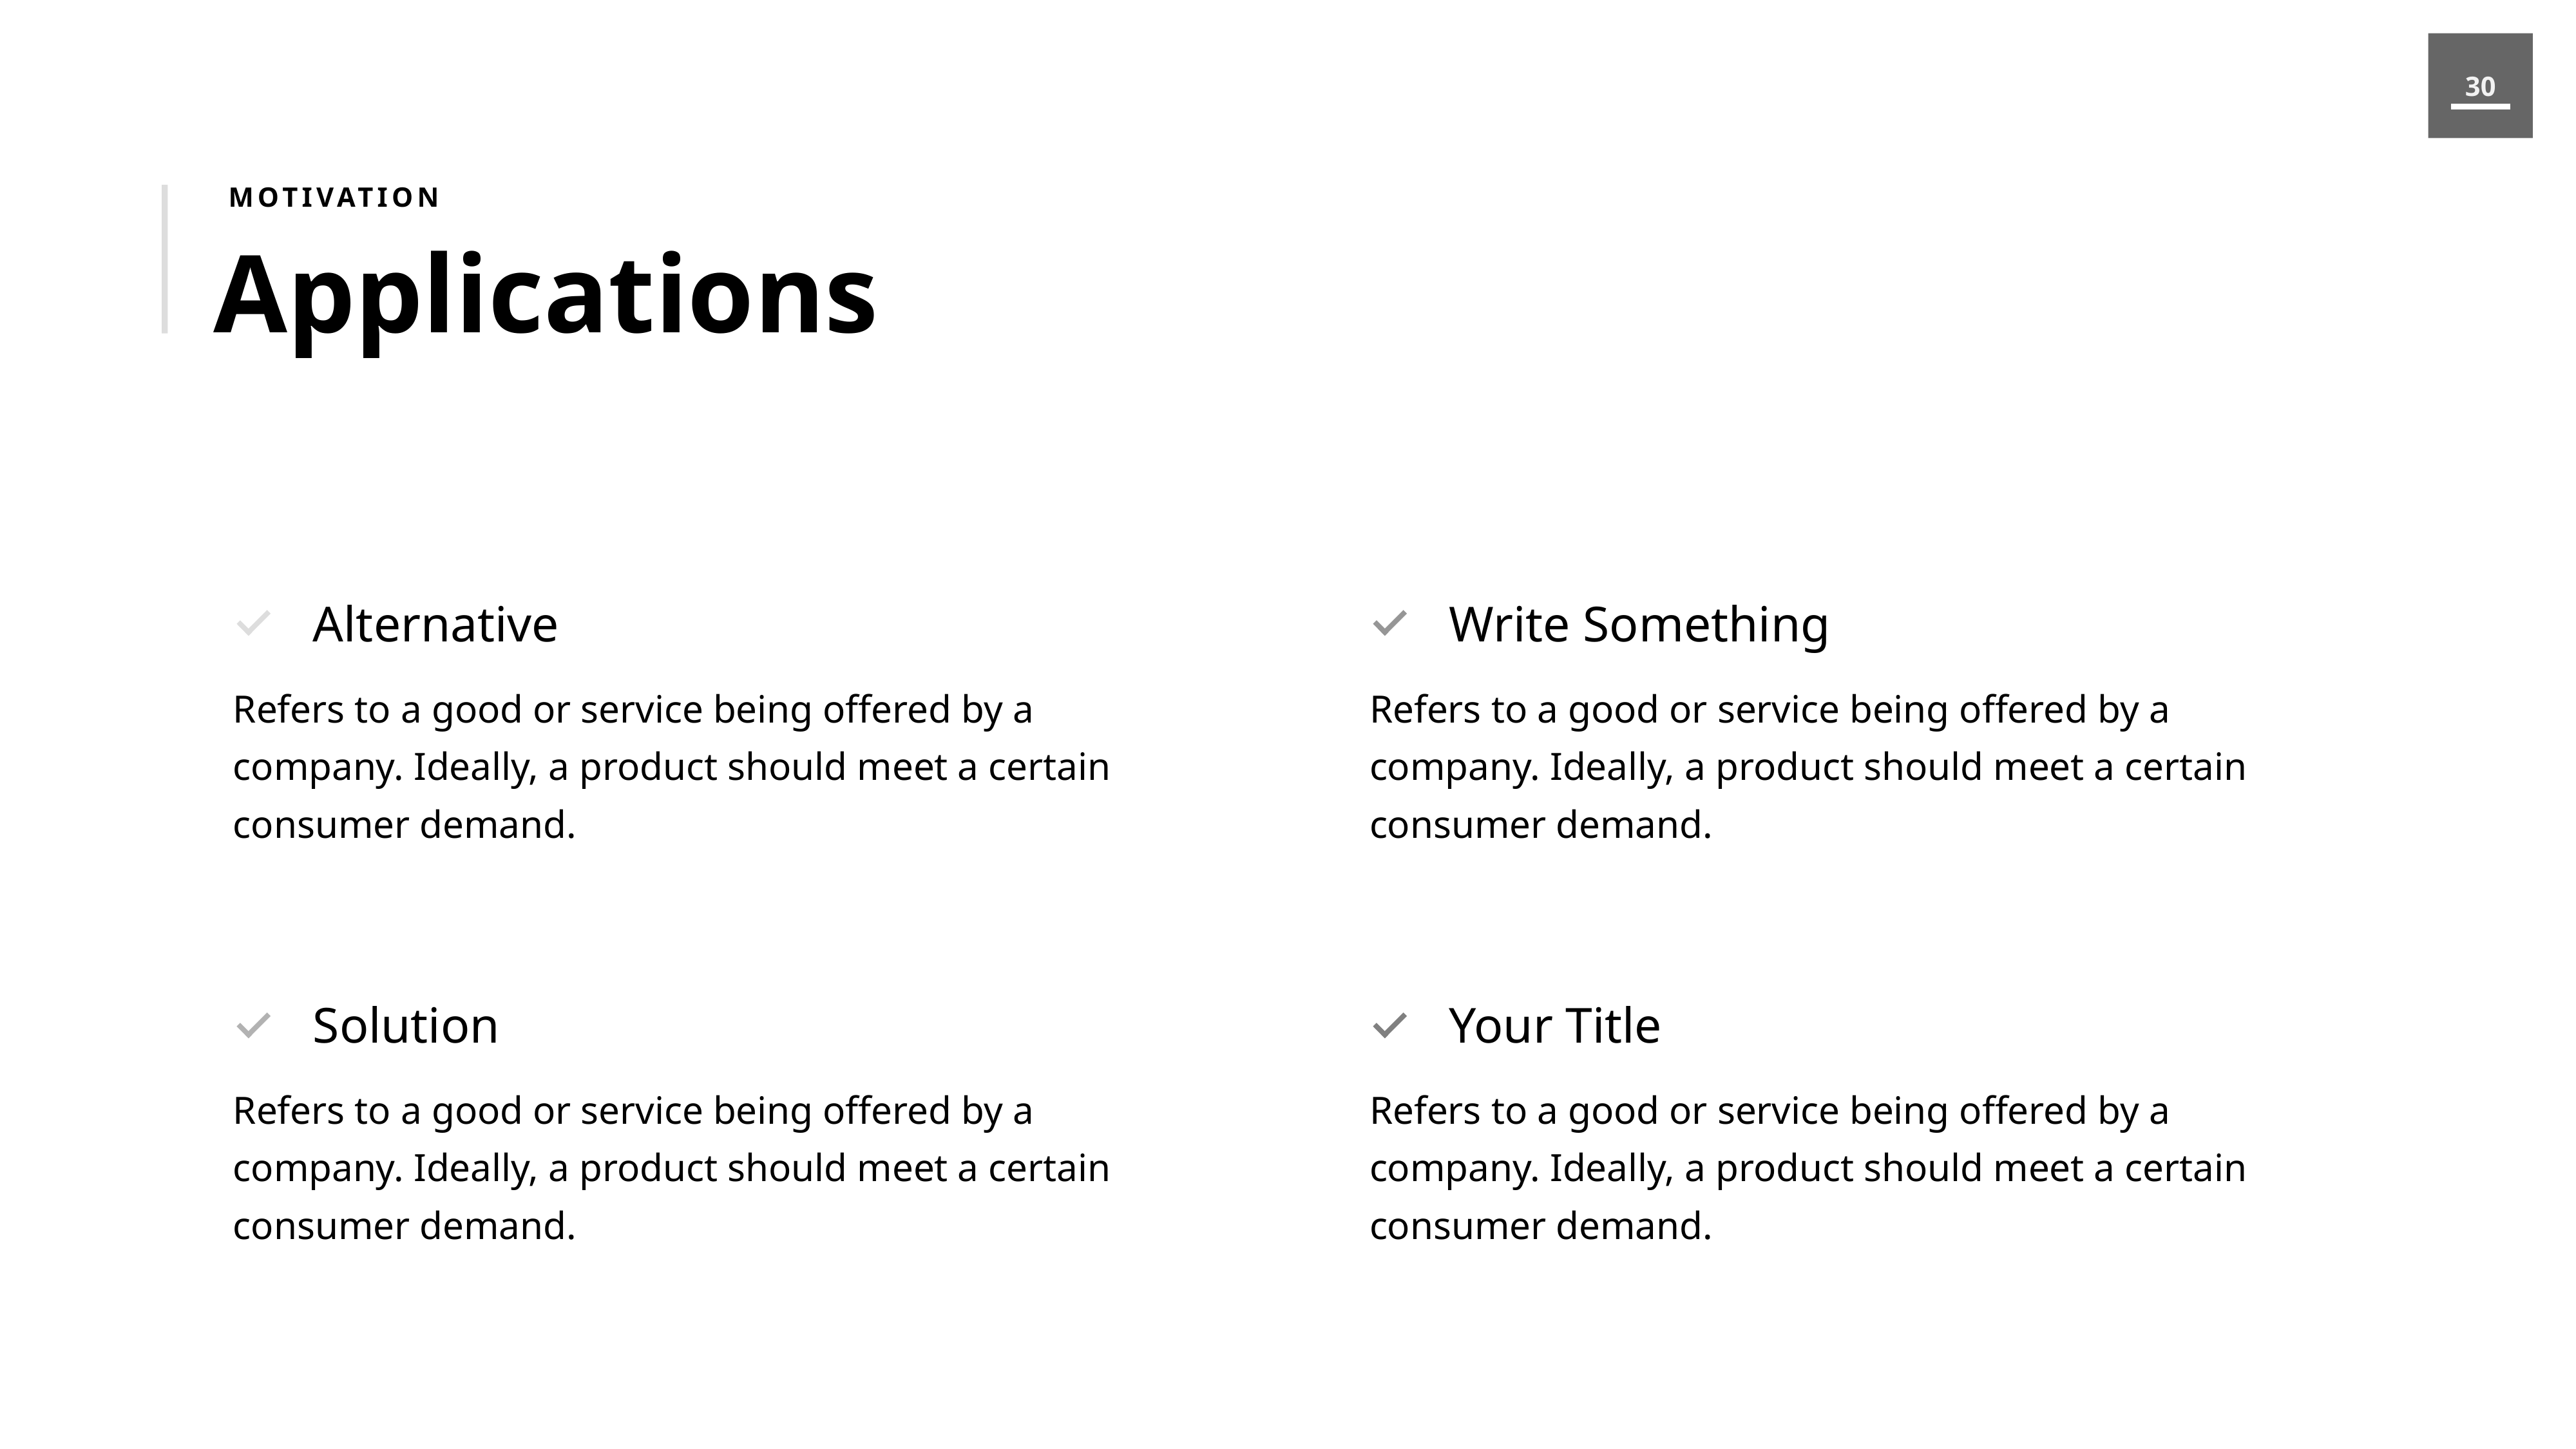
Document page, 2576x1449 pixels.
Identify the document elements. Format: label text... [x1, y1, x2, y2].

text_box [1378, 1022, 1410, 1039]
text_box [242, 620, 274, 637]
text_box Refers to a good or service being offered by a company. Ideally, a product should meet a certain consumer demand. [1346, 1062, 2351, 1258]
text_box Alternative [303, 588, 898, 656]
text_box Refers to a good or service being offered by a company. Ideally, a product should meet a certain consumer demand. [1346, 661, 2351, 857]
text_box MOTIVATION [218, 175, 449, 217]
text_box Applications [204, 220, 888, 359]
text_box Refers to a good or service being offered by a company. Ideally, a product should meet a certain consumer demand. [210, 661, 1223, 857]
text_box Refers to a good or service being offered by a company. Ideally, a product should meet a certain consumer demand. [210, 1062, 1223, 1258]
text_box Your Title [1440, 989, 2034, 1057]
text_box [1378, 620, 1410, 637]
text_box [161, 184, 168, 334]
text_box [242, 1022, 274, 1039]
text_box Solution [303, 989, 898, 1057]
text_box Write Something [1440, 588, 2034, 656]
